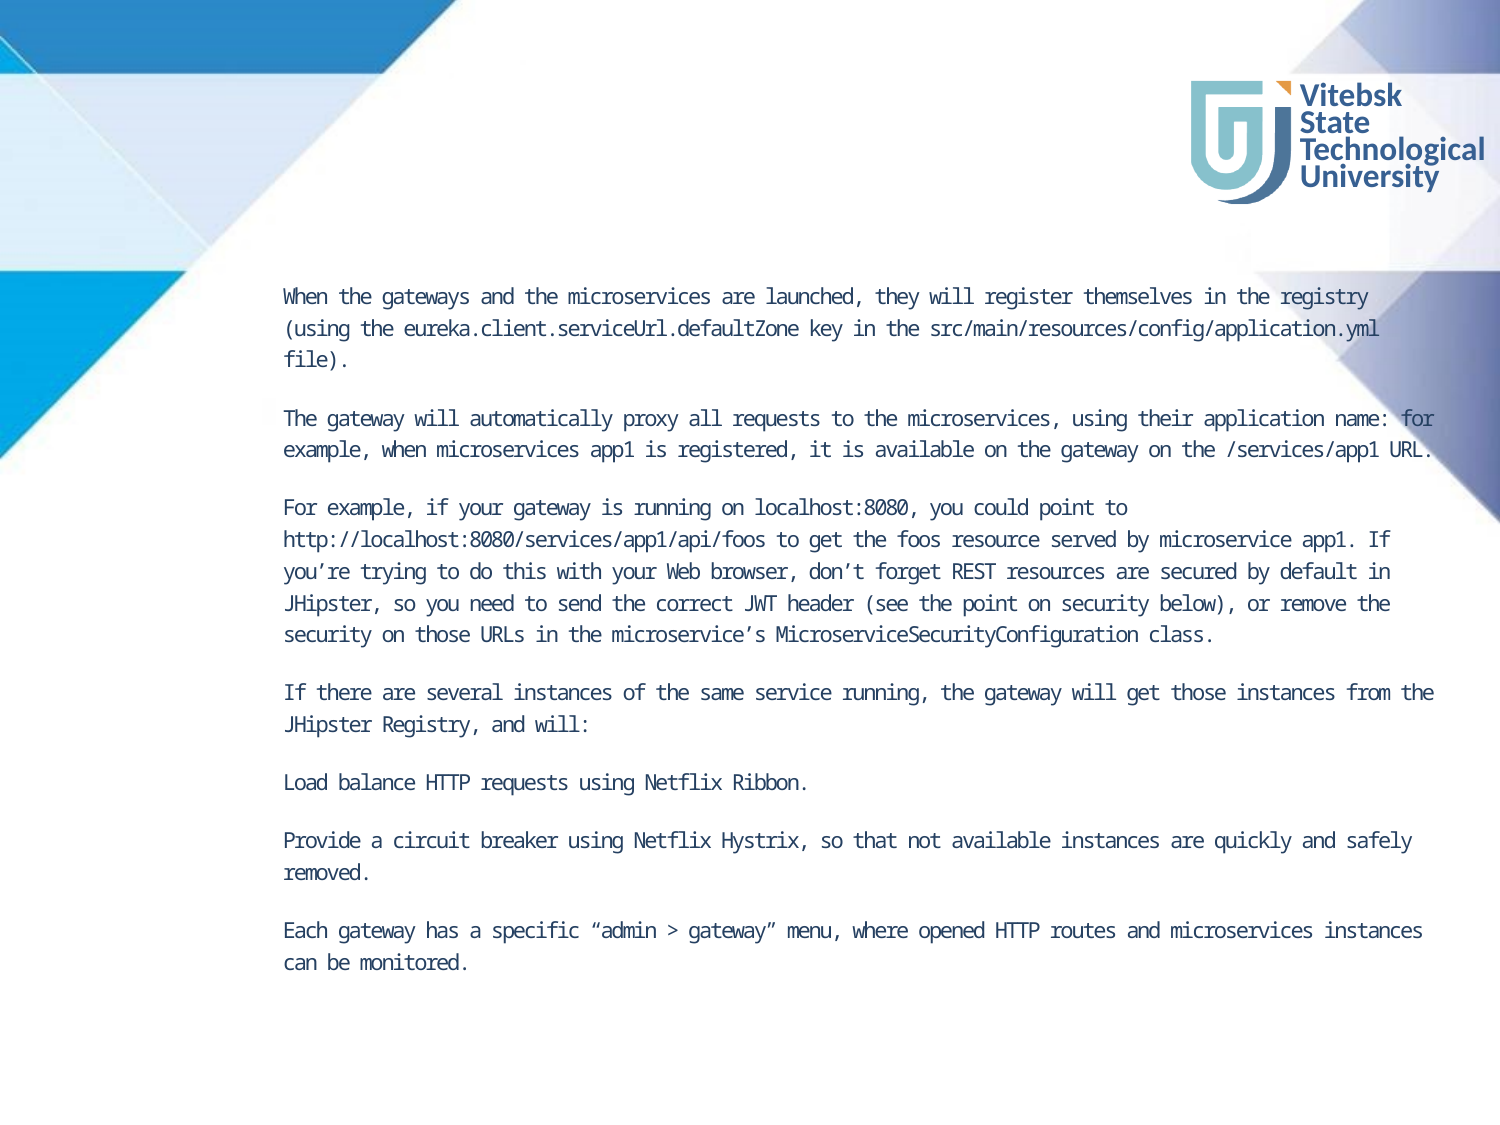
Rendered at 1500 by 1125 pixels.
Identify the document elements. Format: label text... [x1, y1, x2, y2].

picture [0, 0, 1500, 1125]
list When the gateways and the microservices are launched, they will register themselves in the registry (using the eureka.client.serviceUrl.defaultZone key in the src/main/resources/config/application.yml file). The gateway will automatically proxy all requests to the microservices, using their application name: for example, when microservices app1 is registered, it is available on the gateway on the /services/app1 URL. For example, if your gateway is running on localhost:8080, you could point to http://localhost:8080/services/app1/api/foos to get the foos resource served by microservice app1. If you’re trying to do this with your Web browser, don’t forget REST resources are secured by default in JHipster, so you need to send the correct JWT header (see the point on security below), or remove the security on those URLs in the microservice’s MicroserviceSecurityConfiguration class. If there are several instances of the same service running, the gateway will get those instances from the JHipster Registry, and will: Load balance HTTP requests using Netflix Ribbon. Provide a circuit breaker using Netflix Hystrix, so that not available instances are quickly and safely removed. Each gateway has a specific “admin > gateway” menu, where opened HTTP routes and microservices instances can be monitored. [210, 269, 1454, 1007]
